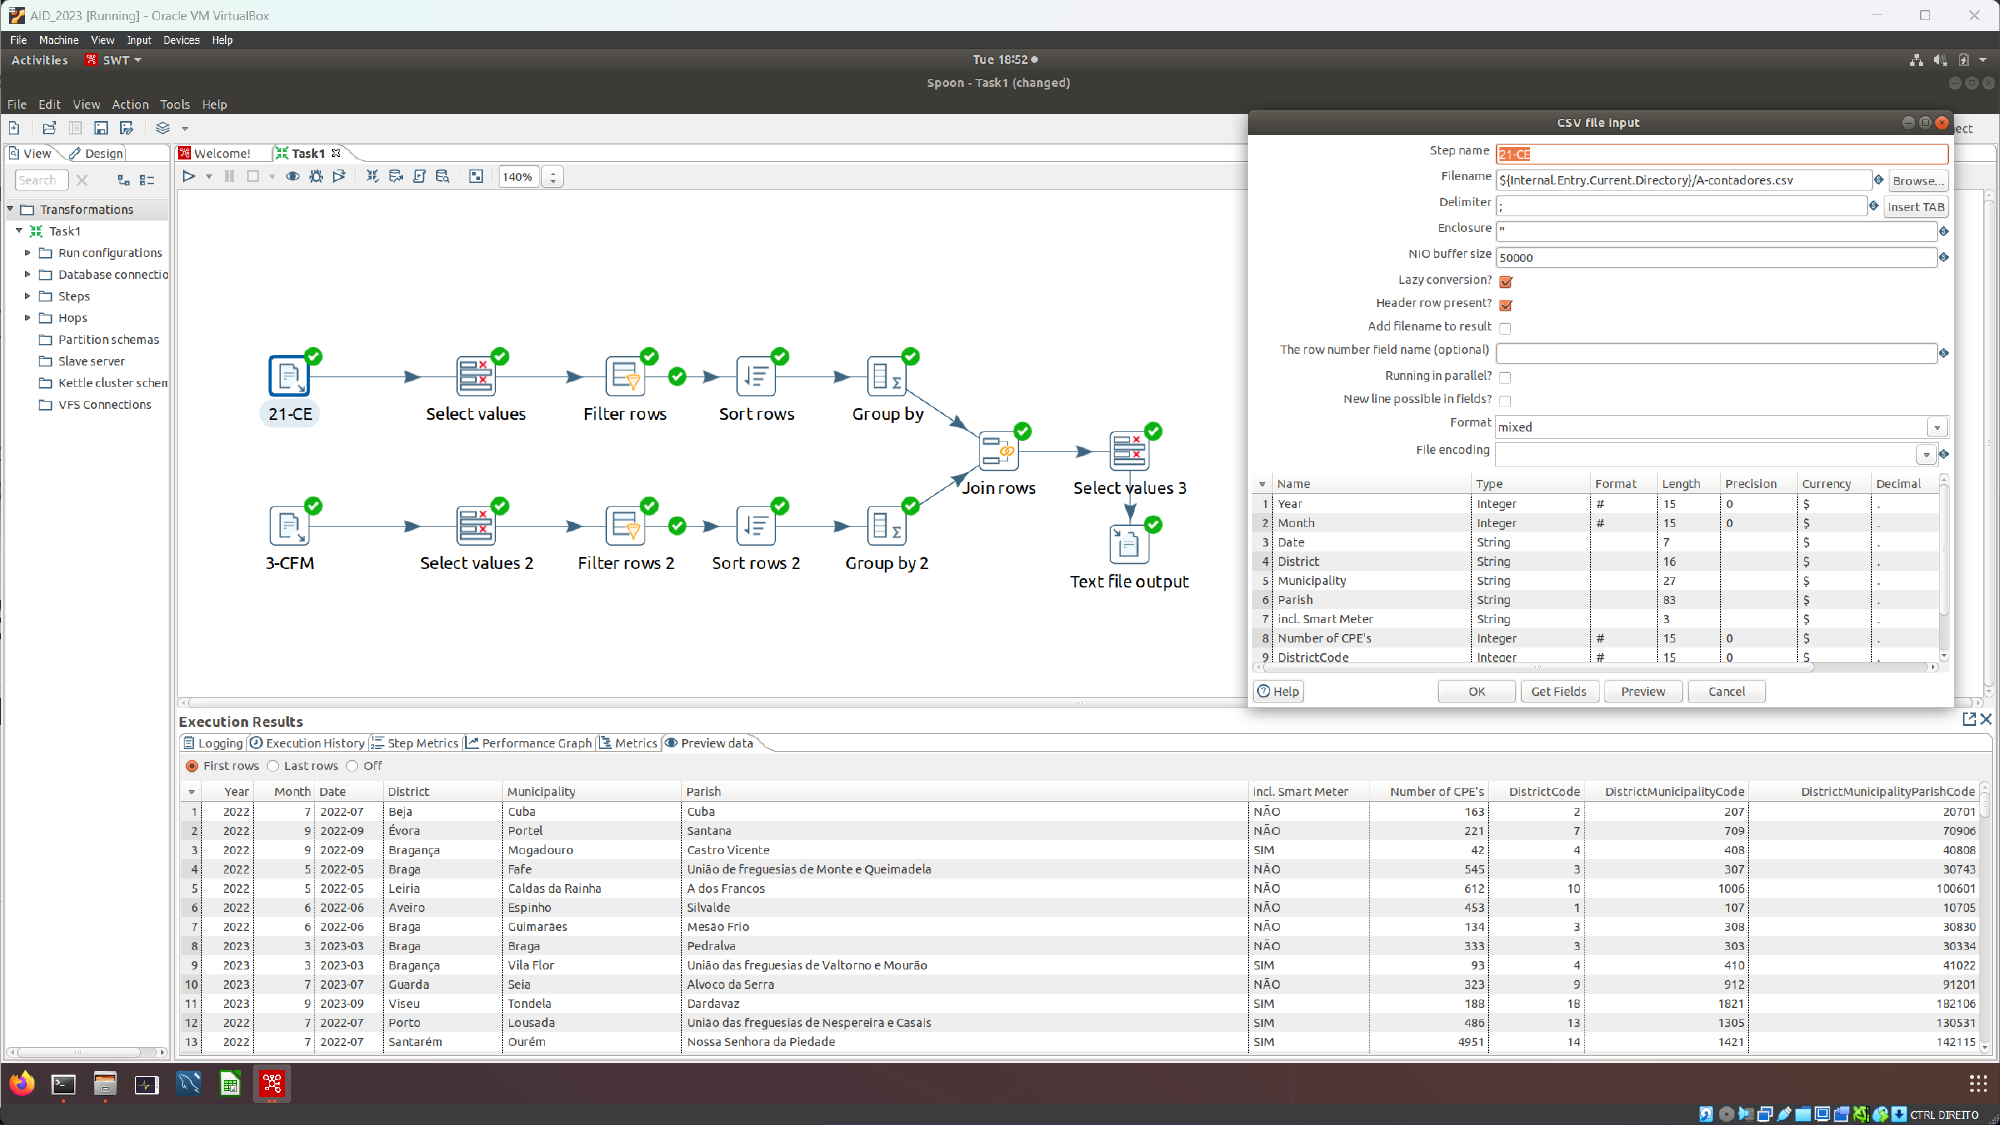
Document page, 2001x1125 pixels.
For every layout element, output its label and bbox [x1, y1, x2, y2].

list [0, 0, 2000, 1125]
